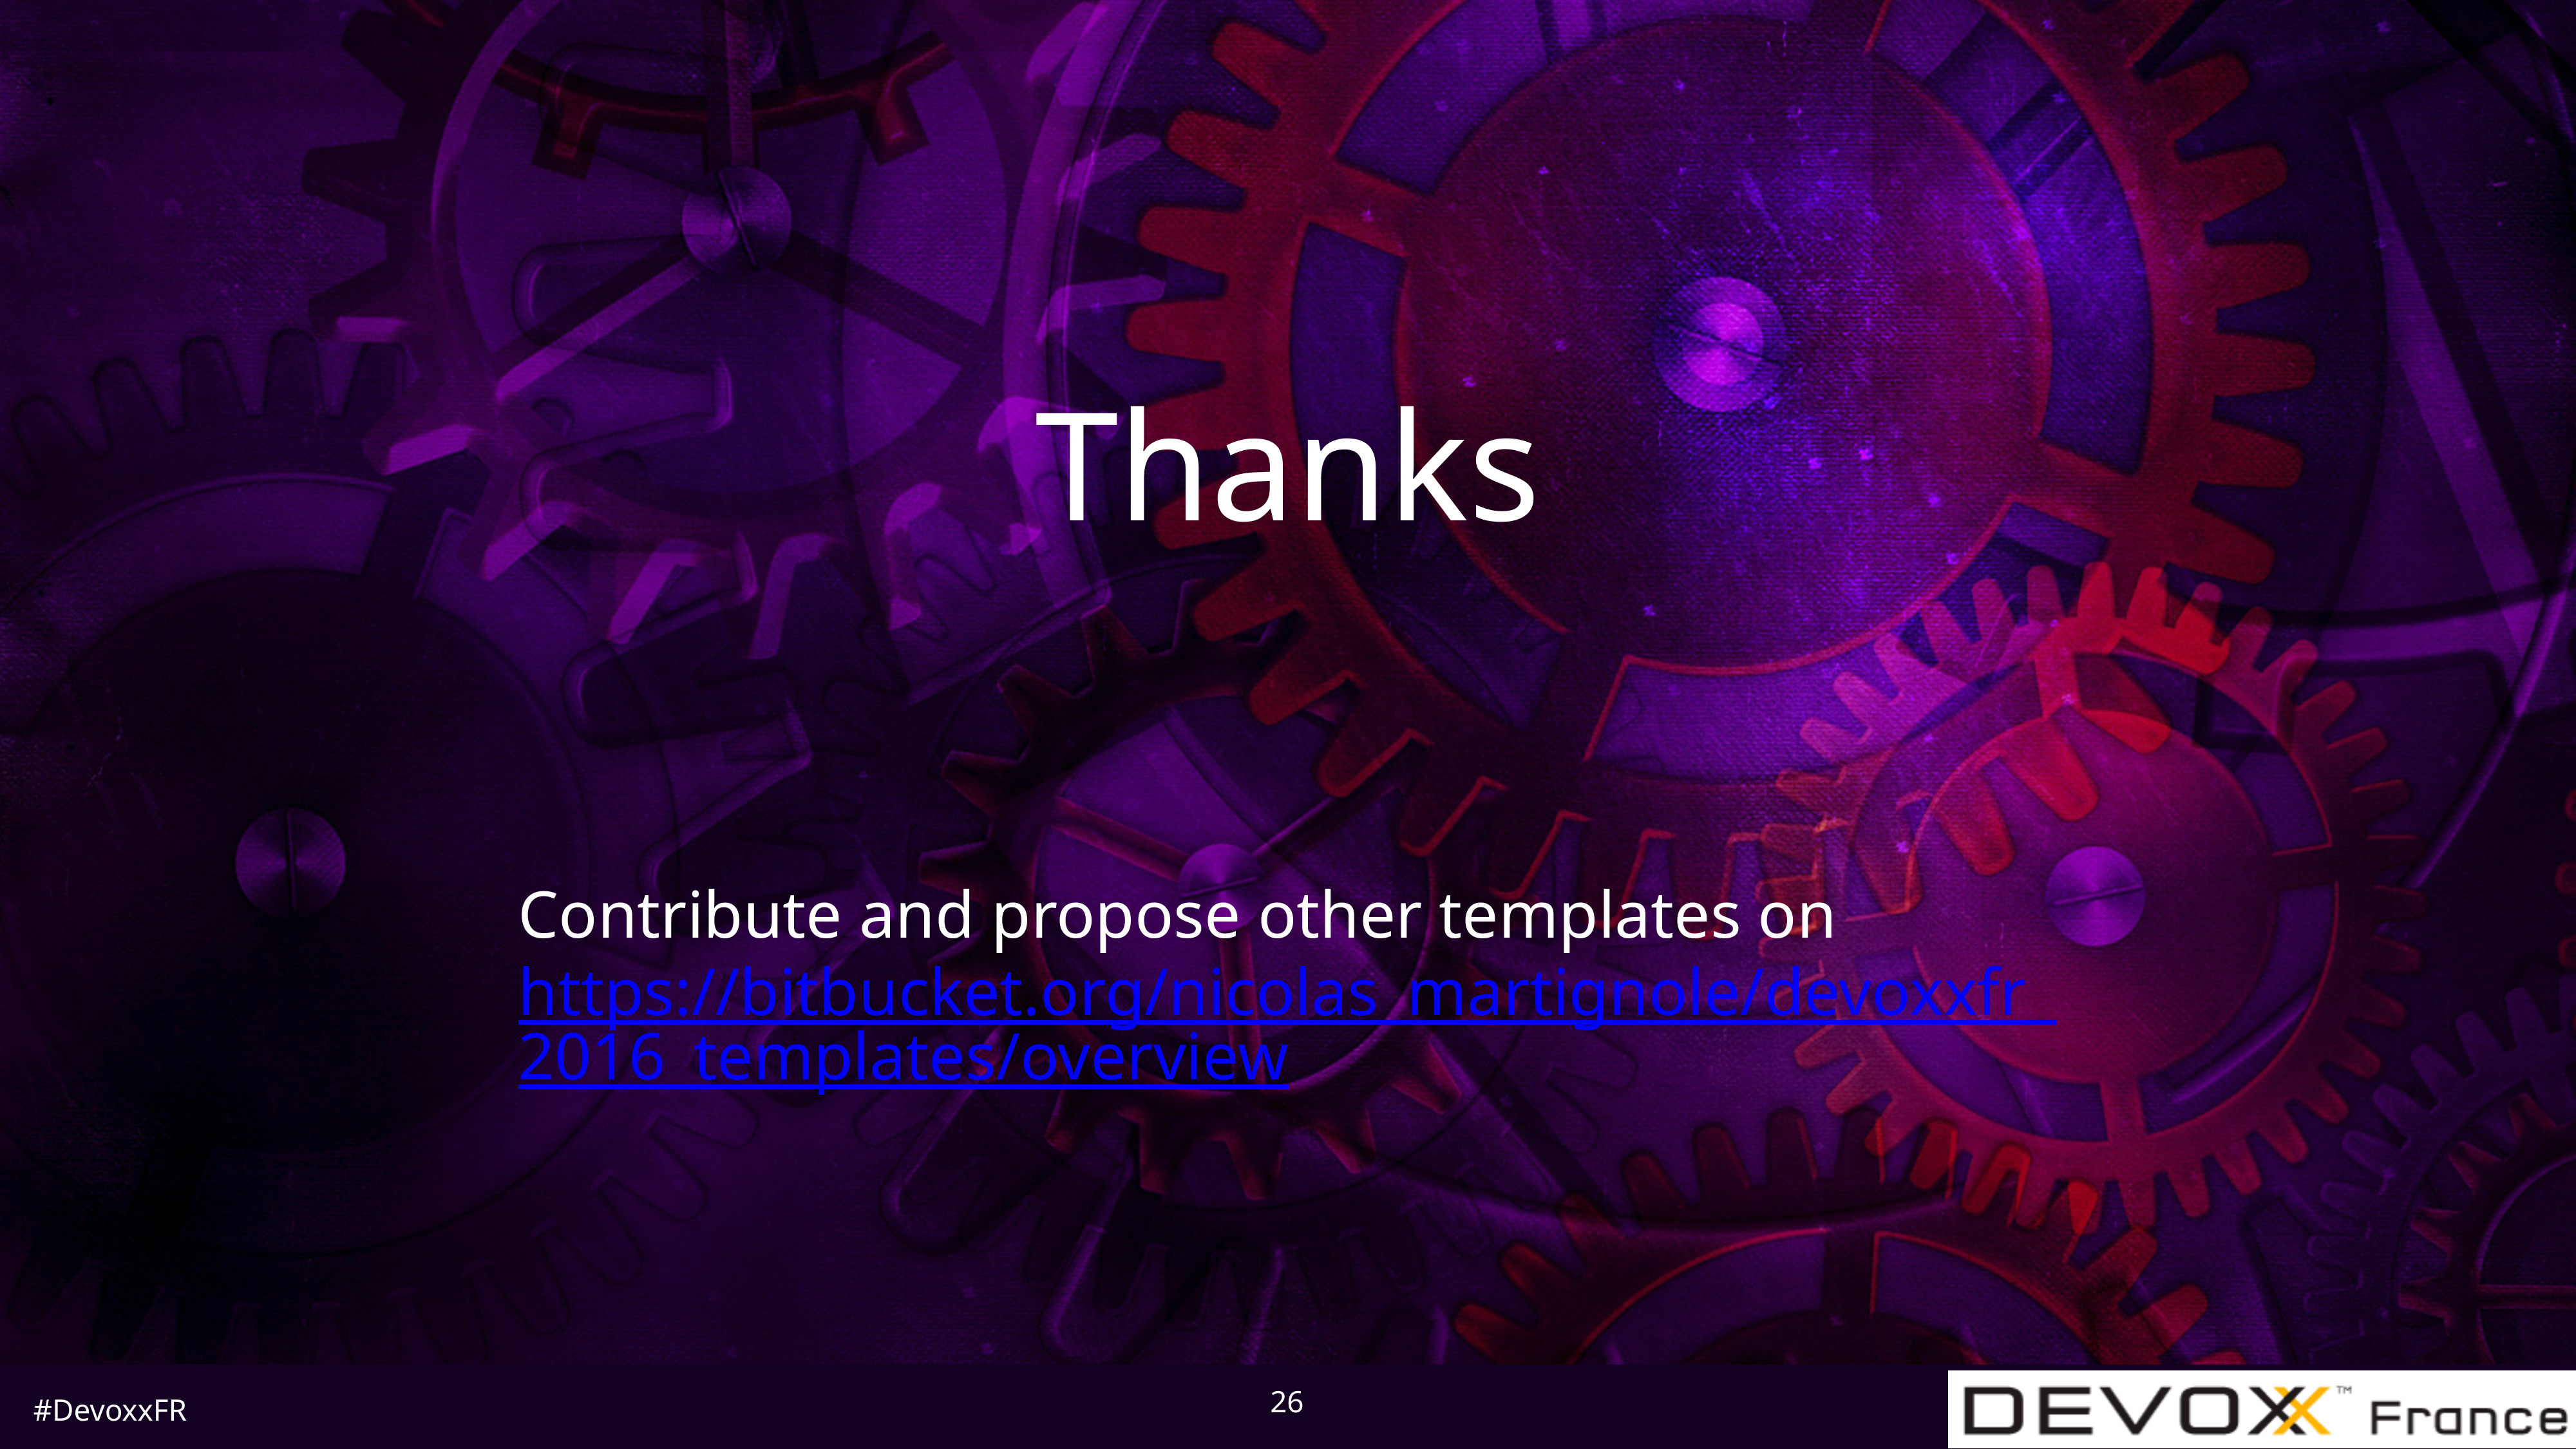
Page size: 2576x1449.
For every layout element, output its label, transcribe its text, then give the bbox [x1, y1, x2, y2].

picture [1948, 1370, 2576, 1448]
title Thanks [154, 362, 2422, 772]
slide_number 26 [1260, 1375, 1314, 1427]
subtitle Contribute and propose other templates on https://bitbucket.org/nicolas_martignole/devoxxfr_2016_templates/overview [510, 866, 2066, 1167]
picture [0, 0, 2576, 1364]
